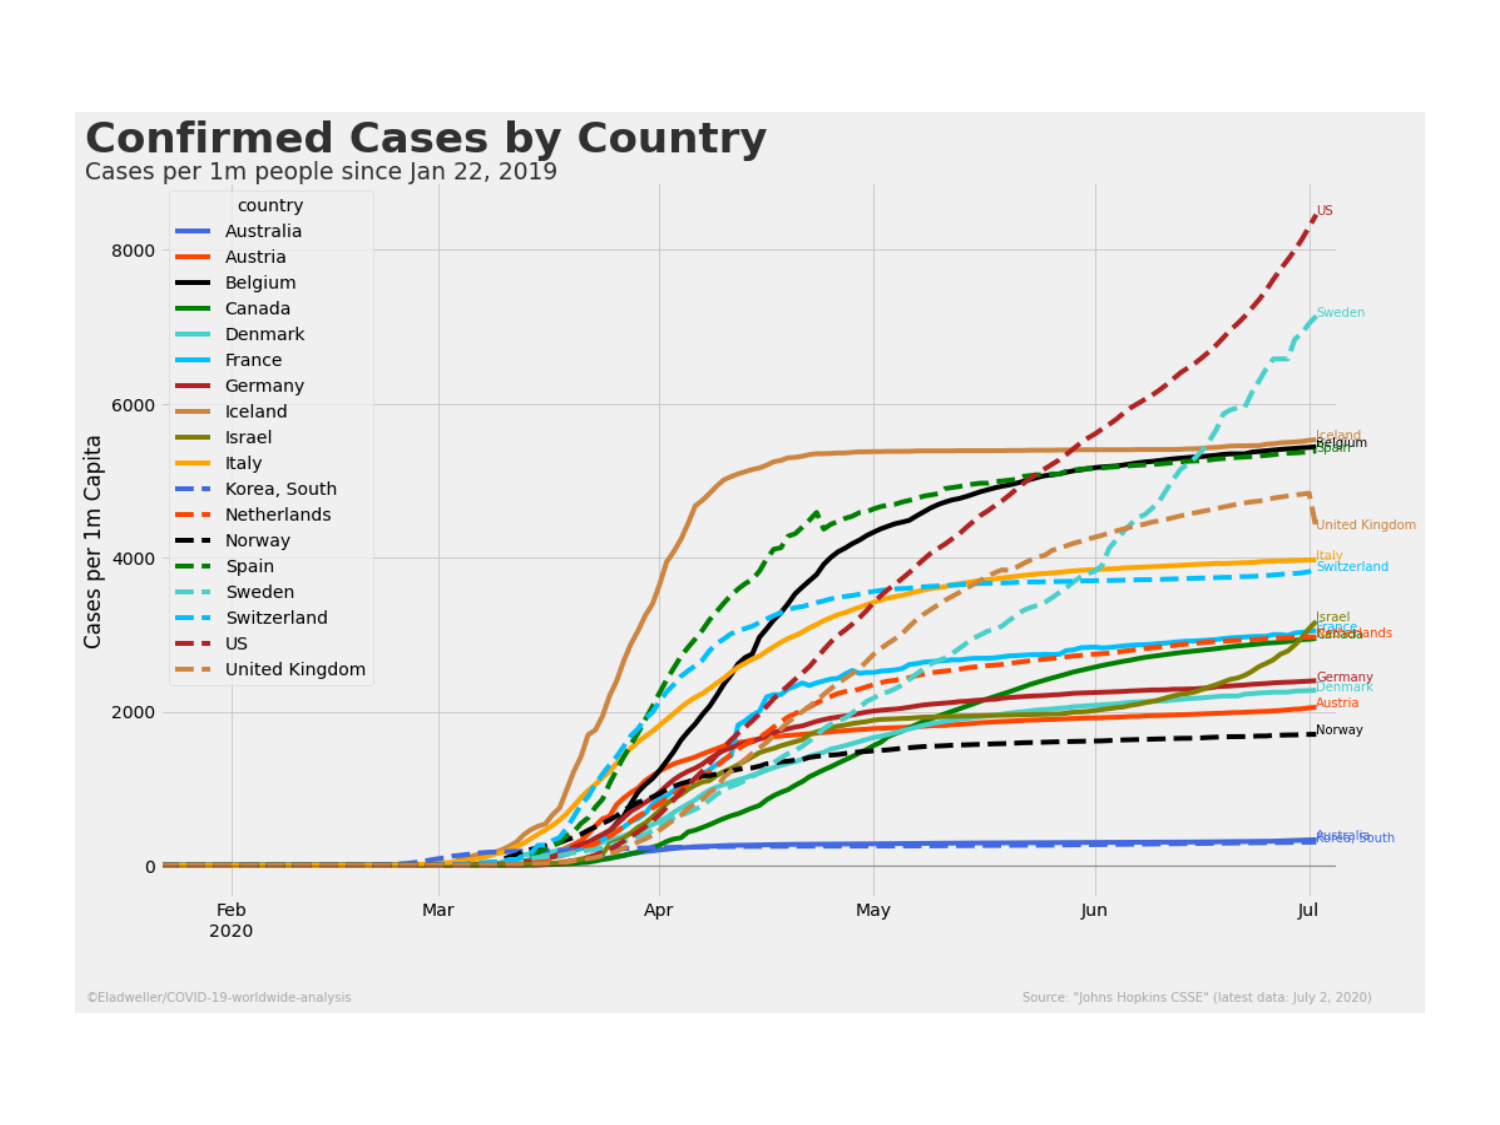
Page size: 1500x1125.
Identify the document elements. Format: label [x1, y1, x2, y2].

picture [74, 112, 1426, 1013]
